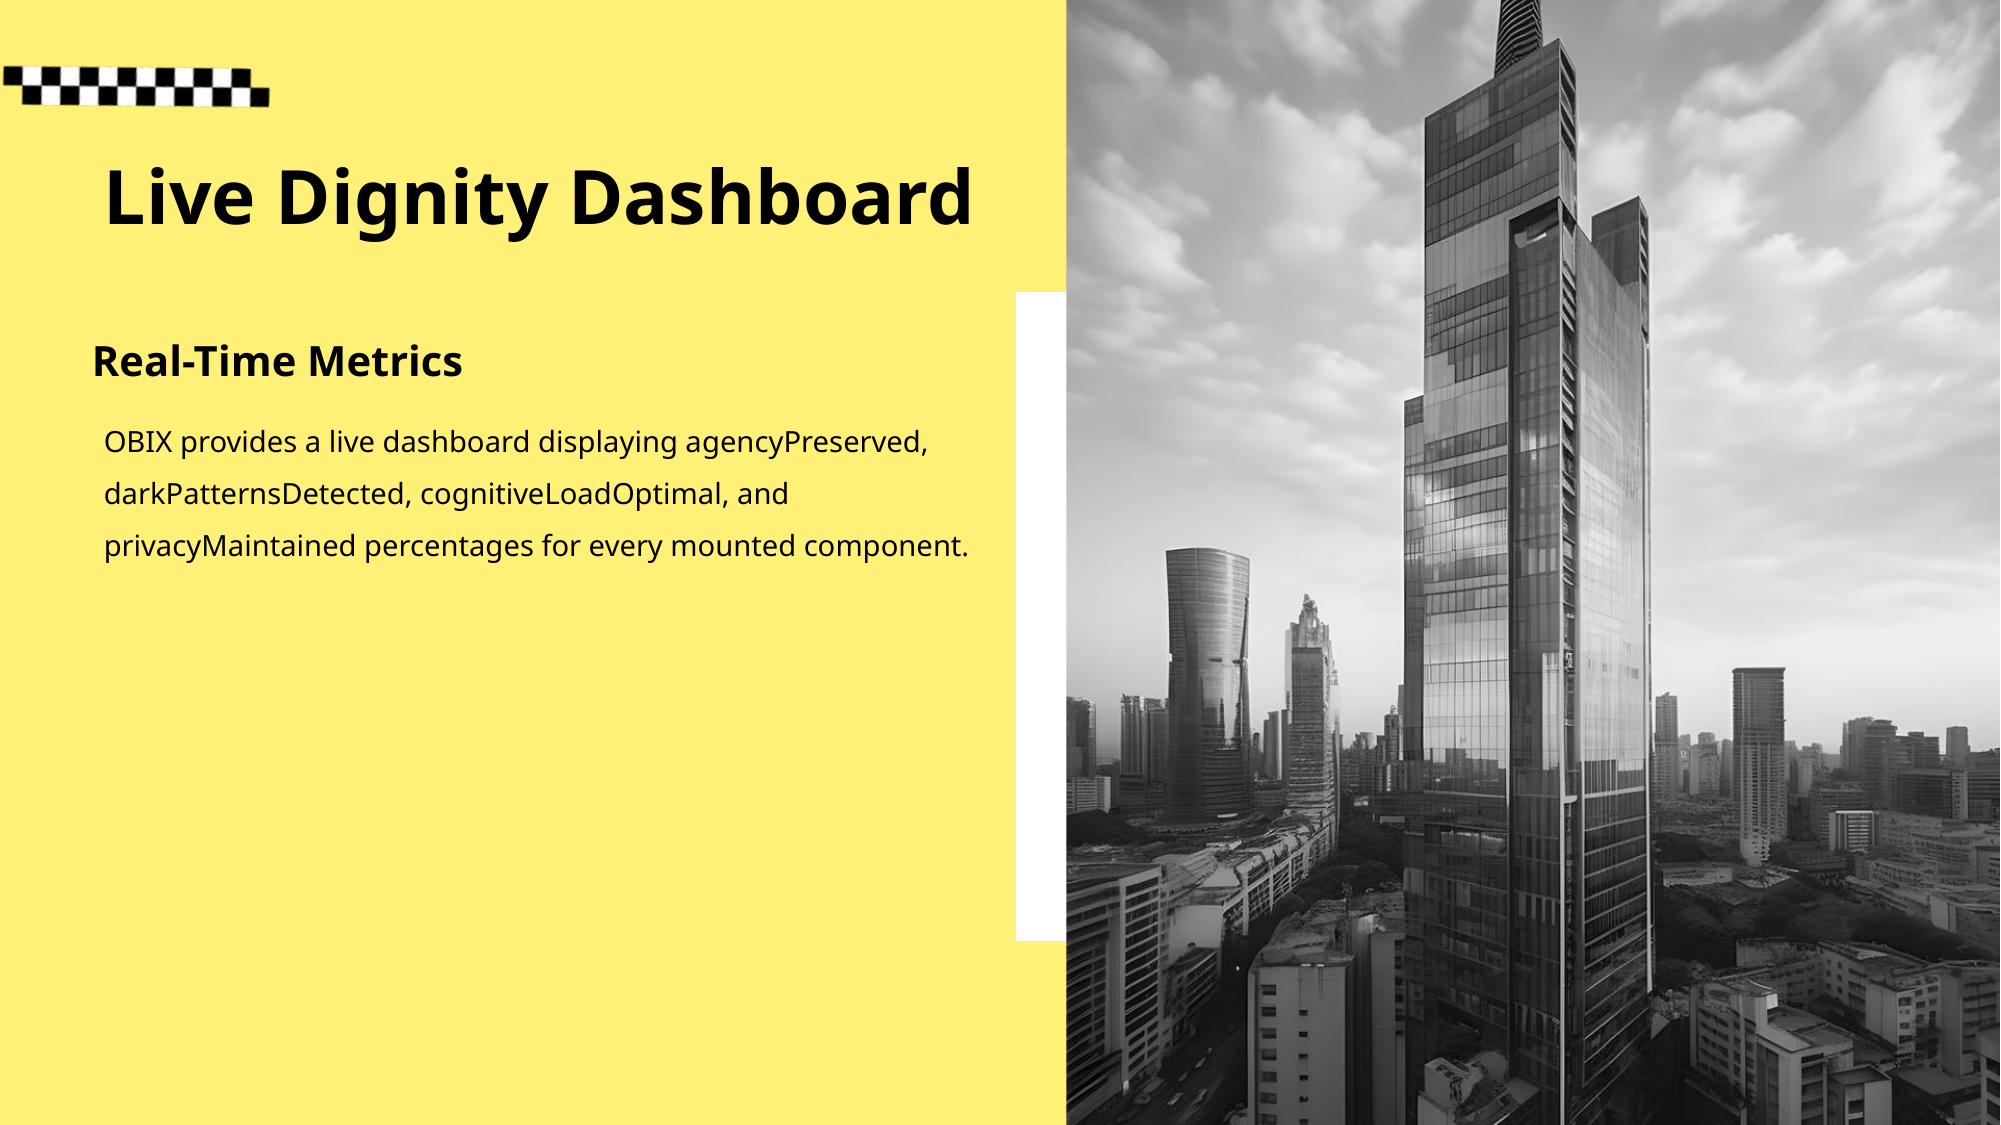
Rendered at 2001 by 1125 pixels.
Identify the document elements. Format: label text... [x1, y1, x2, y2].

picture [0, 0, 273, 221]
text_box Live Dignity Dashboard [88, 142, 1066, 279]
text_box Real-Time Metrics [91, 334, 1016, 385]
picture [1016, 0, 2000, 1125]
text_box OBIX provides a live dashboard displaying agencyPreserved, darkPatternsDetected, cognitiveLoadOptimal, and privacyMaintained percentages for every mounted component. [88, 397, 1016, 571]
